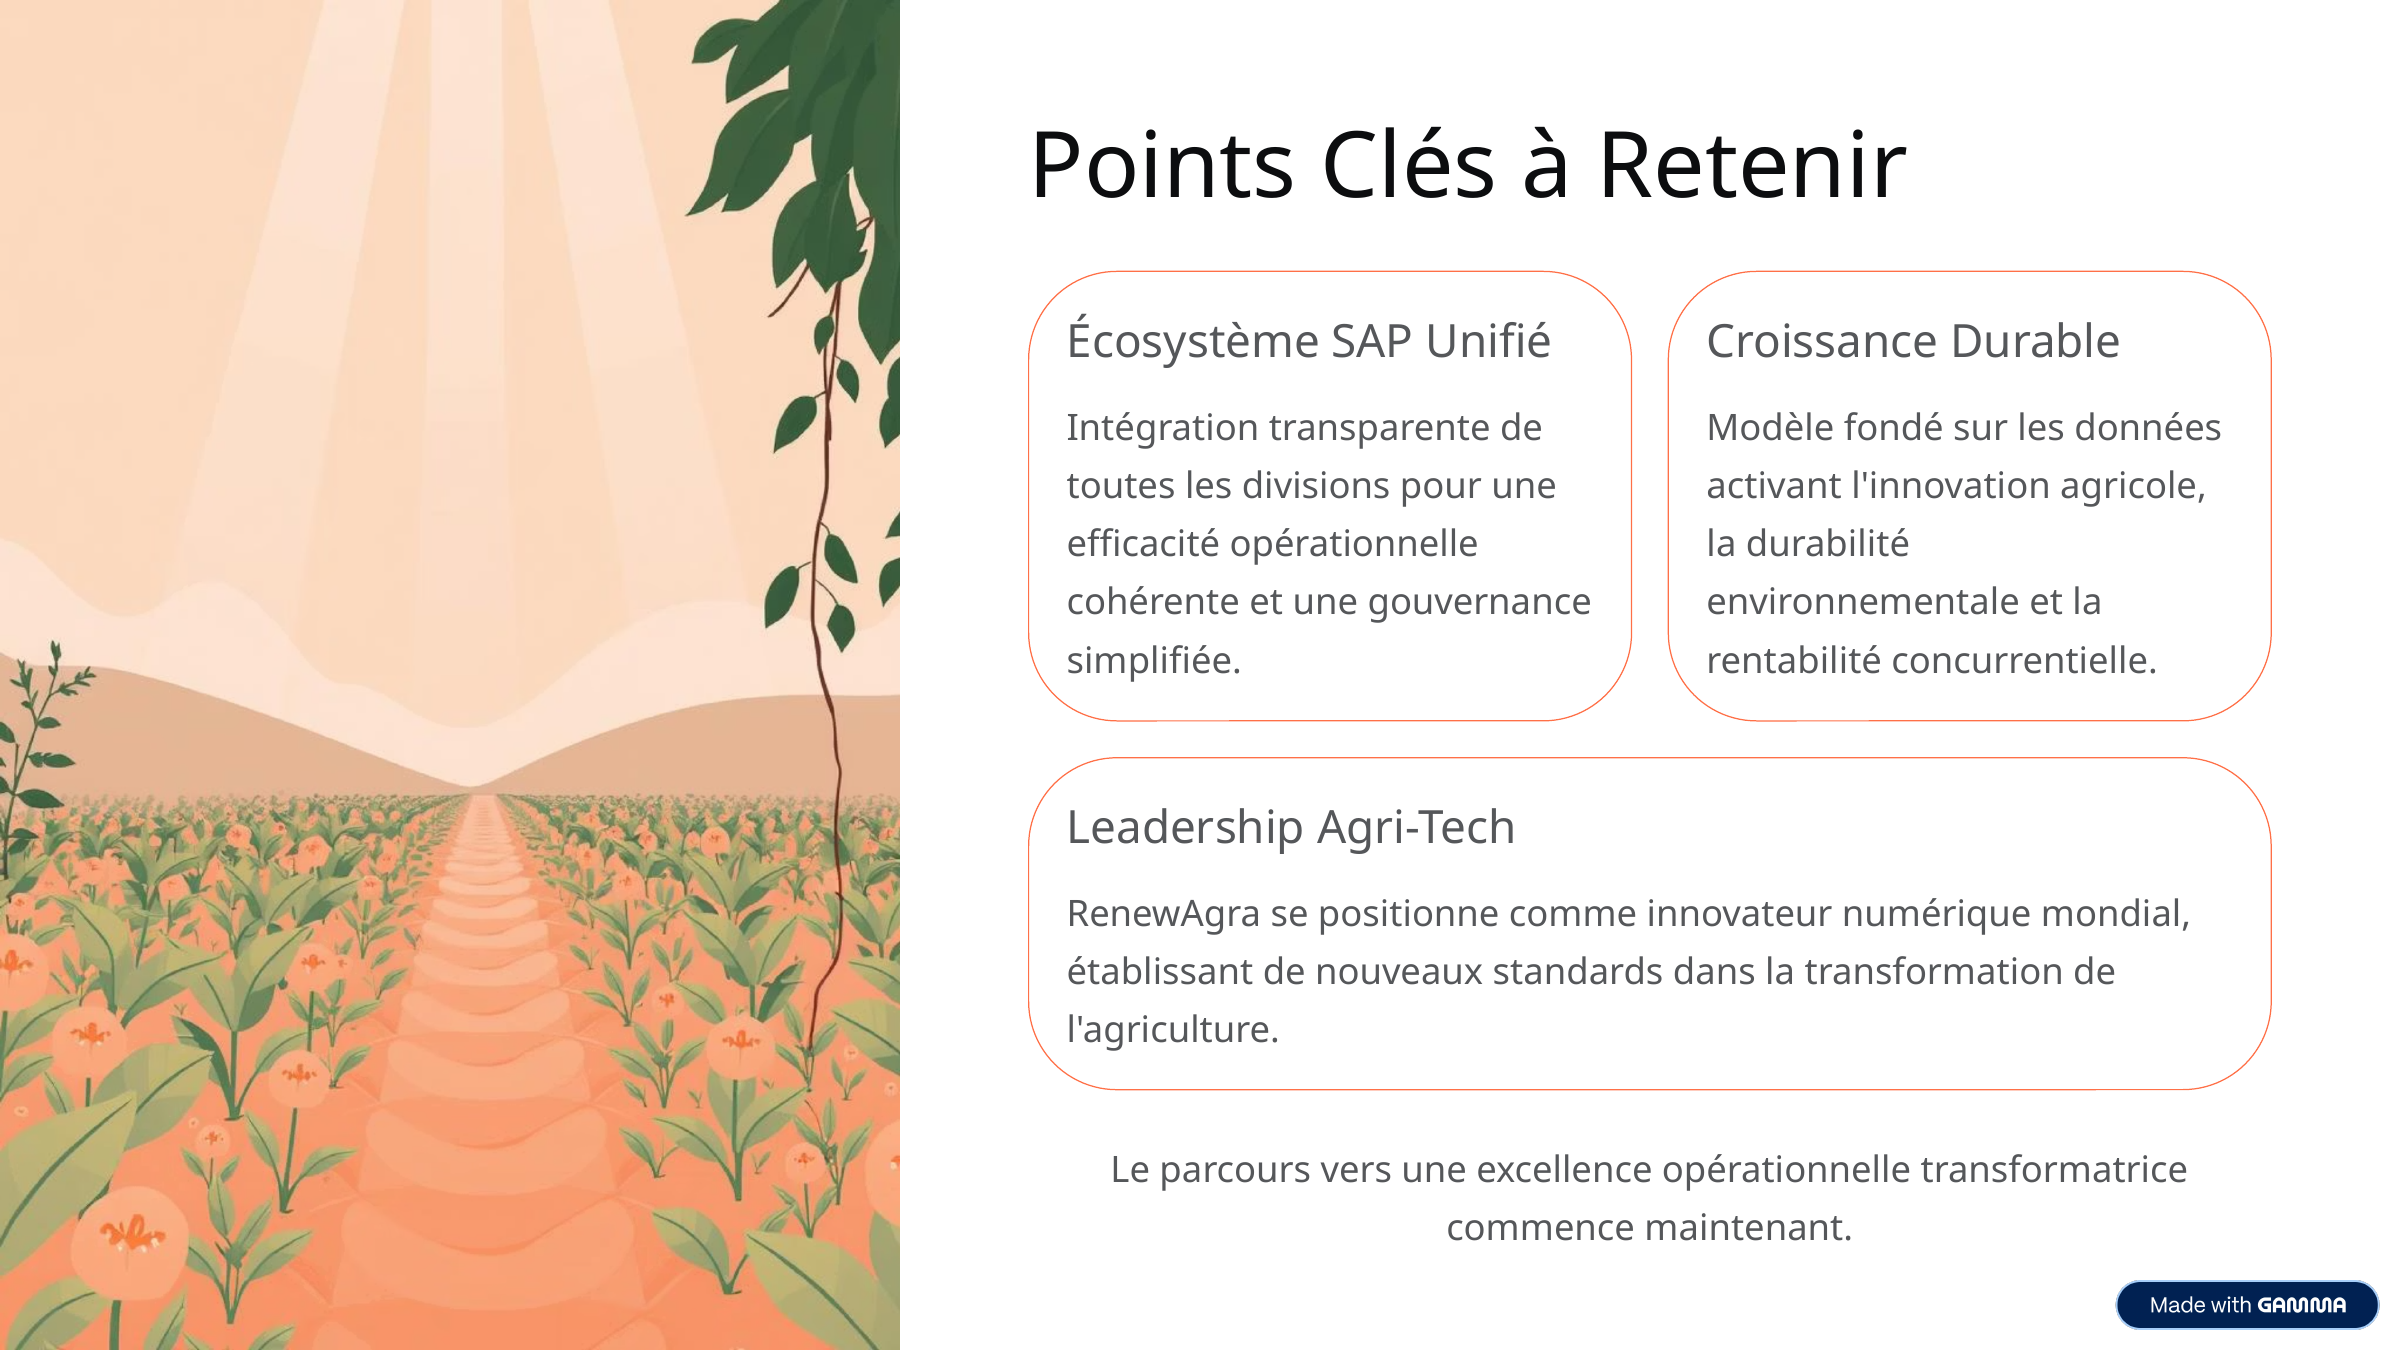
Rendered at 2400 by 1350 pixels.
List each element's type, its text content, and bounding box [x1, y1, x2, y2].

text_box Écosystème SAP Unifié [1066, 309, 1575, 367]
text_box Modèle fondé sur les données activant l'innovation agricole, la durabilité environnementale et la rentabilité concurrentielle. [1706, 388, 2234, 683]
text_box [1028, 271, 1632, 721]
text_box RenewAgra se positionne comme innovateur numérique mondial, établissant de nouveaux standards dans la transformation de l'agriculture. [1066, 875, 2234, 1052]
text_box Points Clés à Retenir [1028, 101, 1948, 217]
text_box [1668, 271, 2272, 721]
text_box [1028, 757, 2272, 1090]
picture [0, 0, 900, 1350]
picture [2106, 1271, 2389, 1339]
text_box Croissance Durable [1706, 309, 2166, 367]
text_box Le parcours vers une excellence opérationnelle transformatrice commence maintenant. [1028, 1130, 2272, 1249]
text_box Leadership Agri-Tech [1066, 795, 1535, 854]
text_box Intégration transparente de toutes les divisions pour une efficacité opérationnelle cohérente et une gouvernance simplifiée. [1066, 388, 1594, 683]
